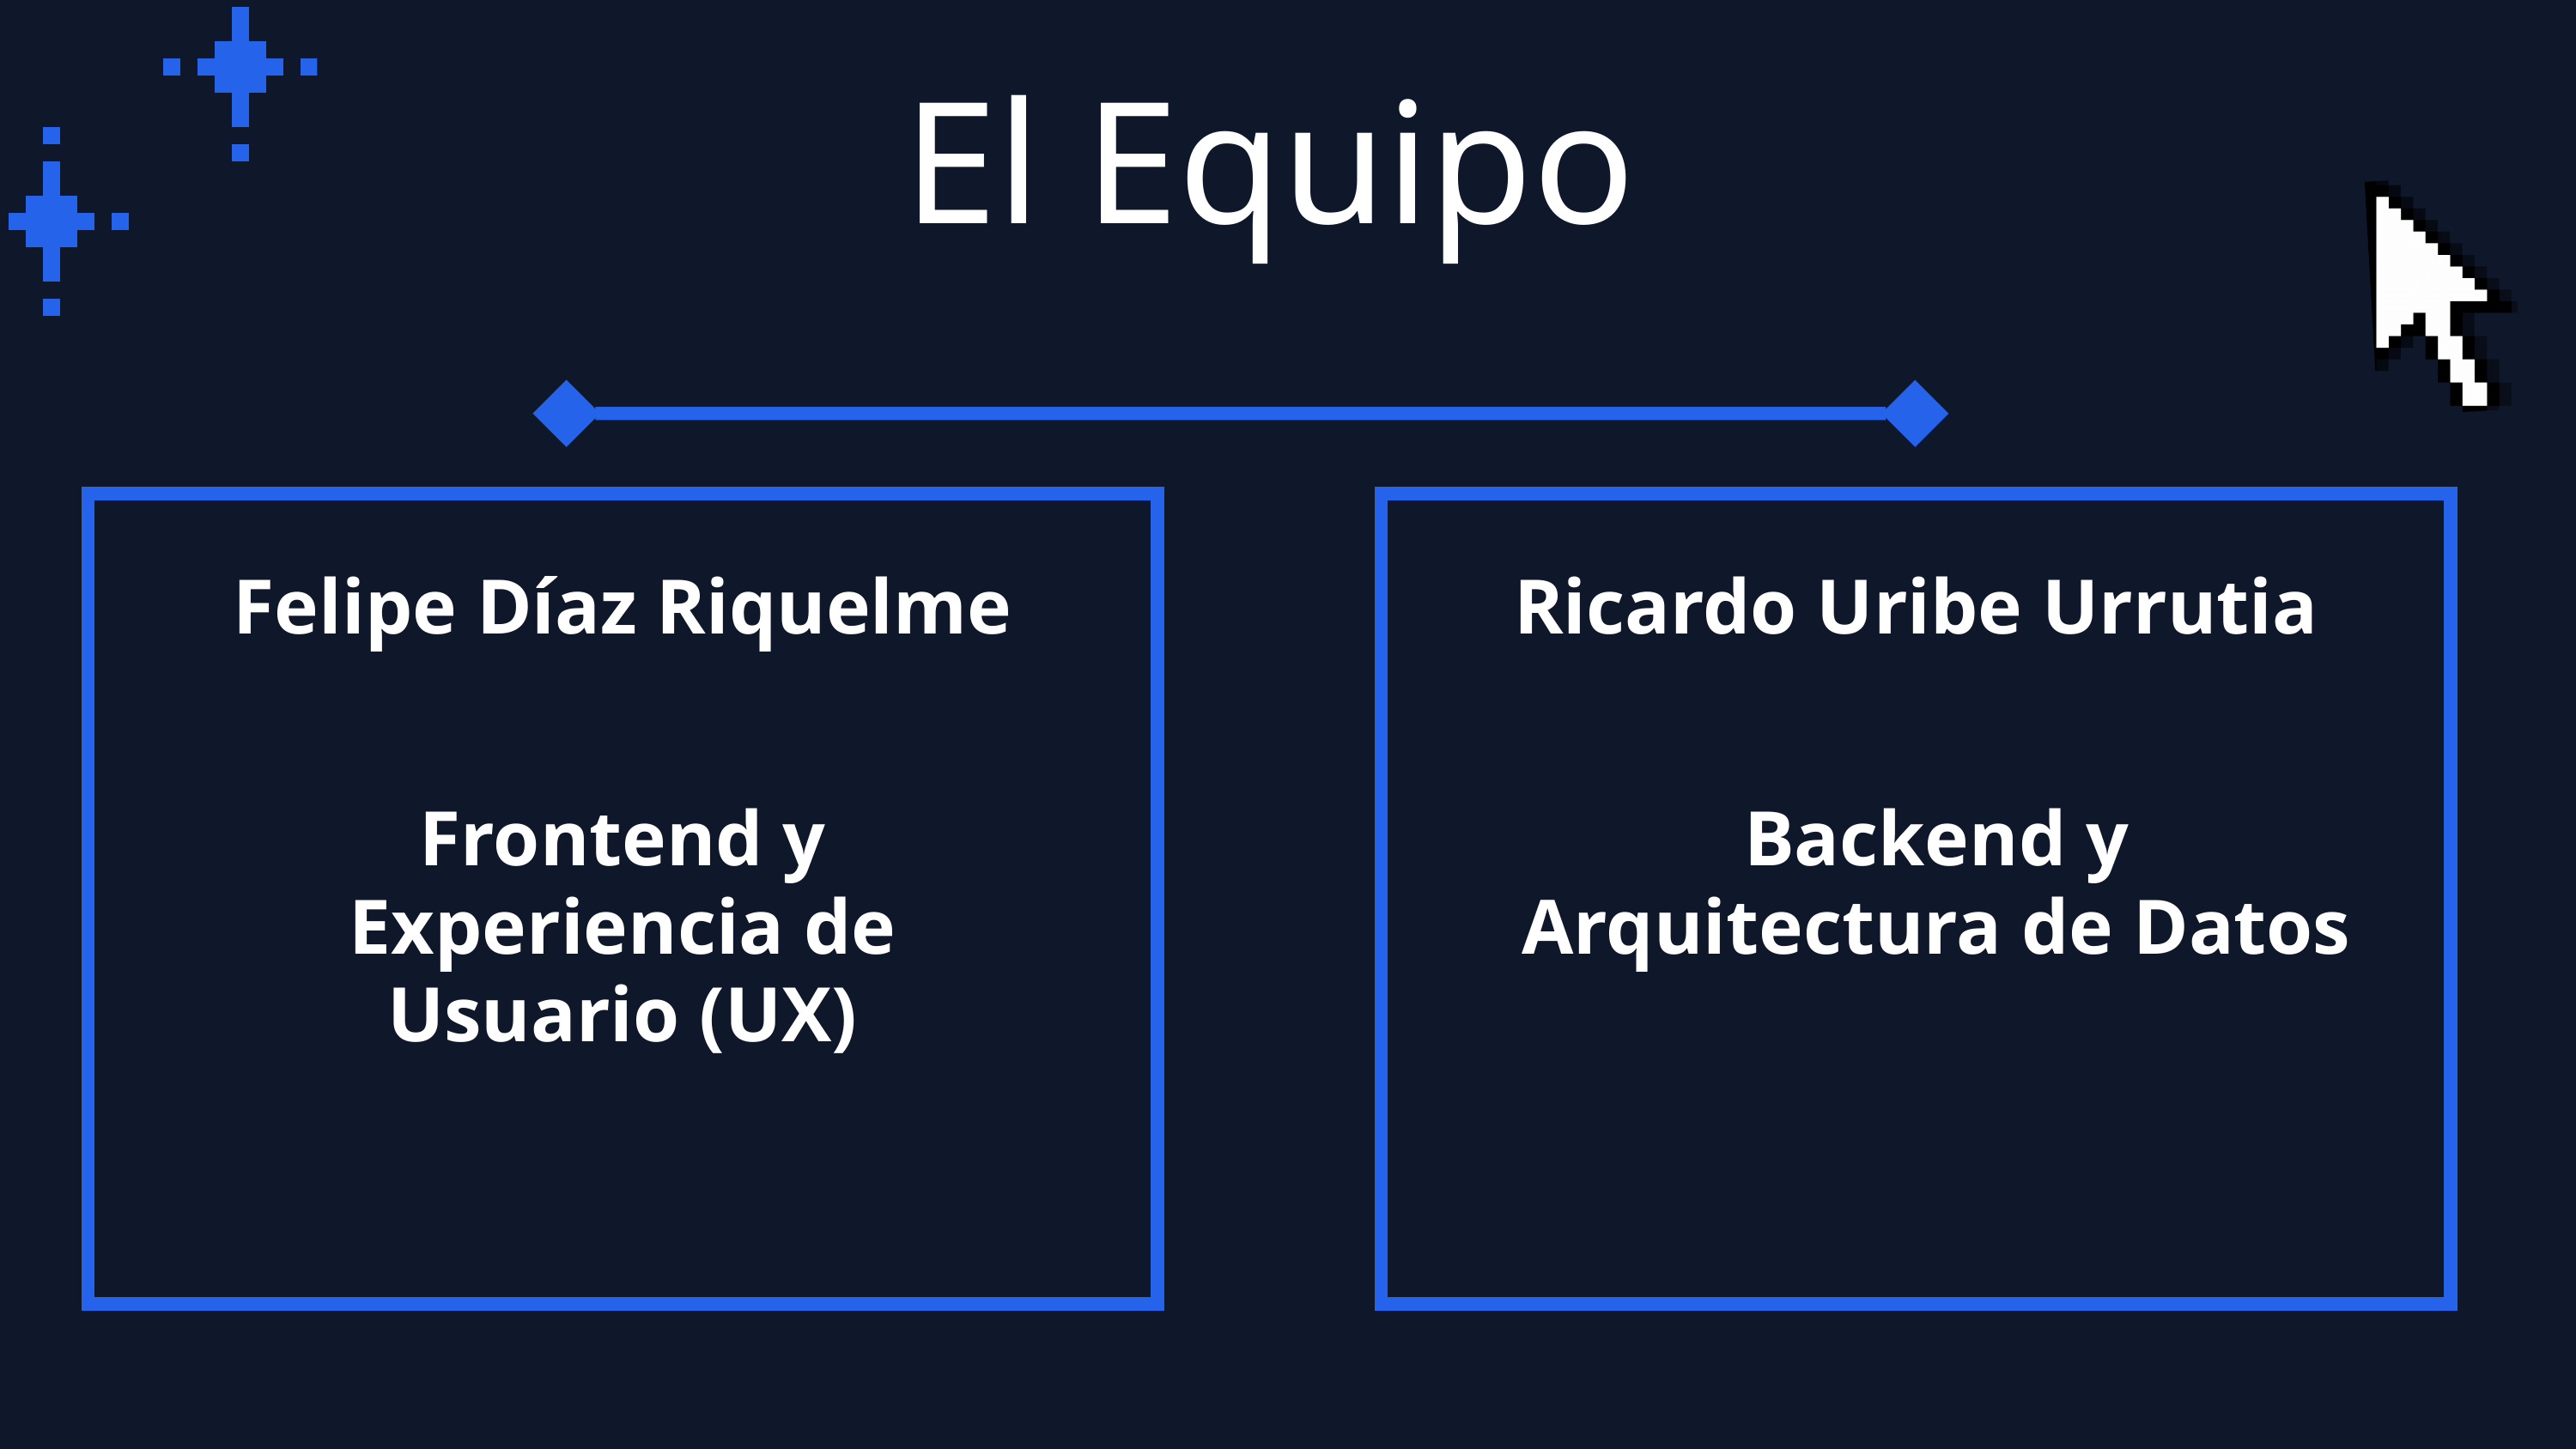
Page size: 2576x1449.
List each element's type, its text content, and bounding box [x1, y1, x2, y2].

text_box [2432, 173, 2524, 414]
text_box El Equipo [107, 60, 2432, 455]
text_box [1381, 493, 2451, 1304]
text_box [0, 0, 318, 317]
text_box [557, 404, 1924, 422]
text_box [88, 493, 1158, 1304]
